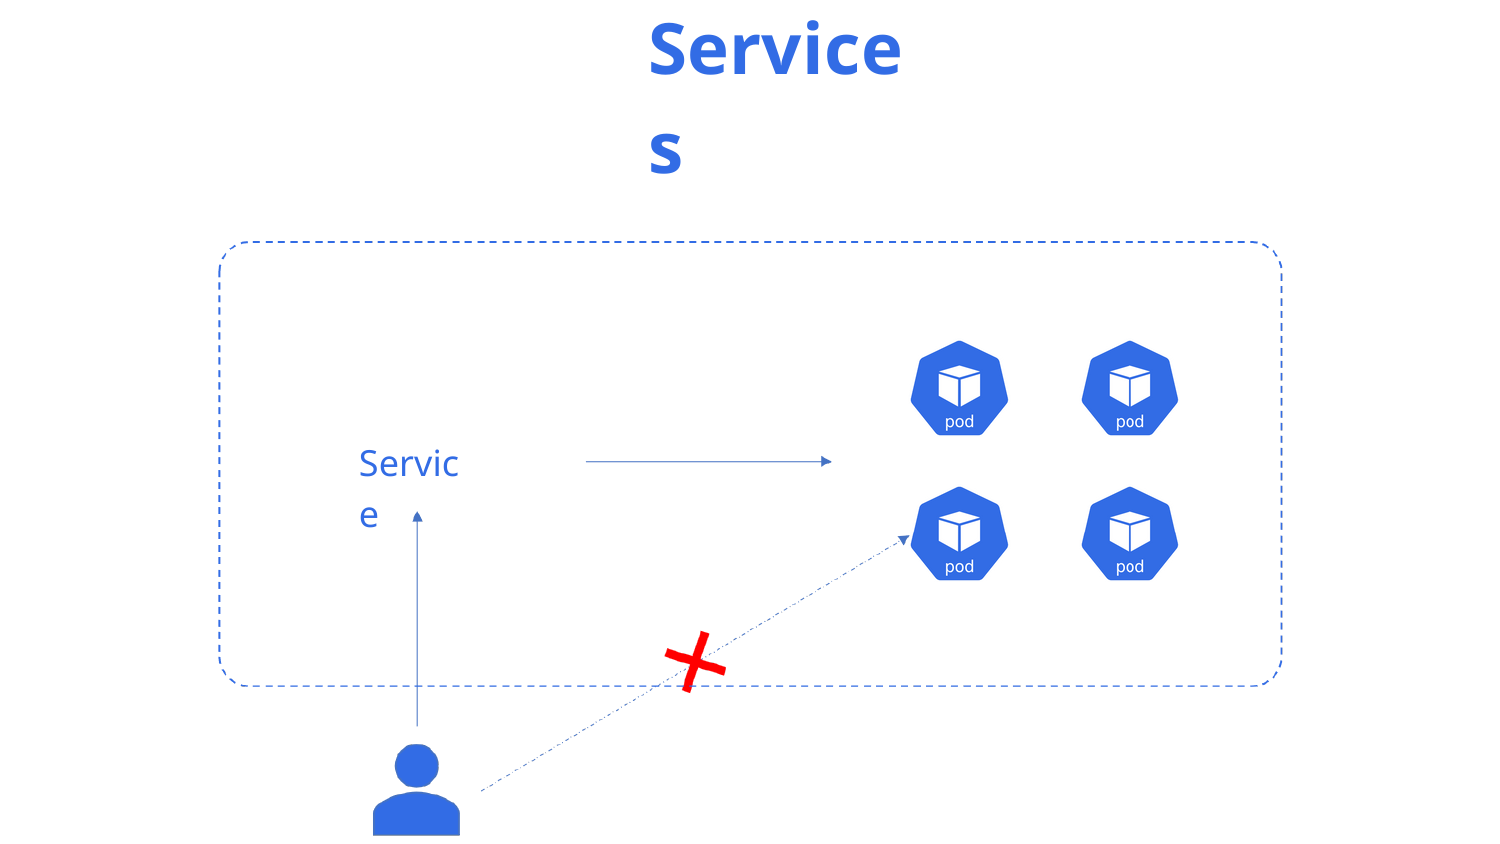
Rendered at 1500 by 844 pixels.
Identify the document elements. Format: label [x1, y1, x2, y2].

text_box [209, 232, 1291, 844]
text_box [648, 0, 931, 188]
